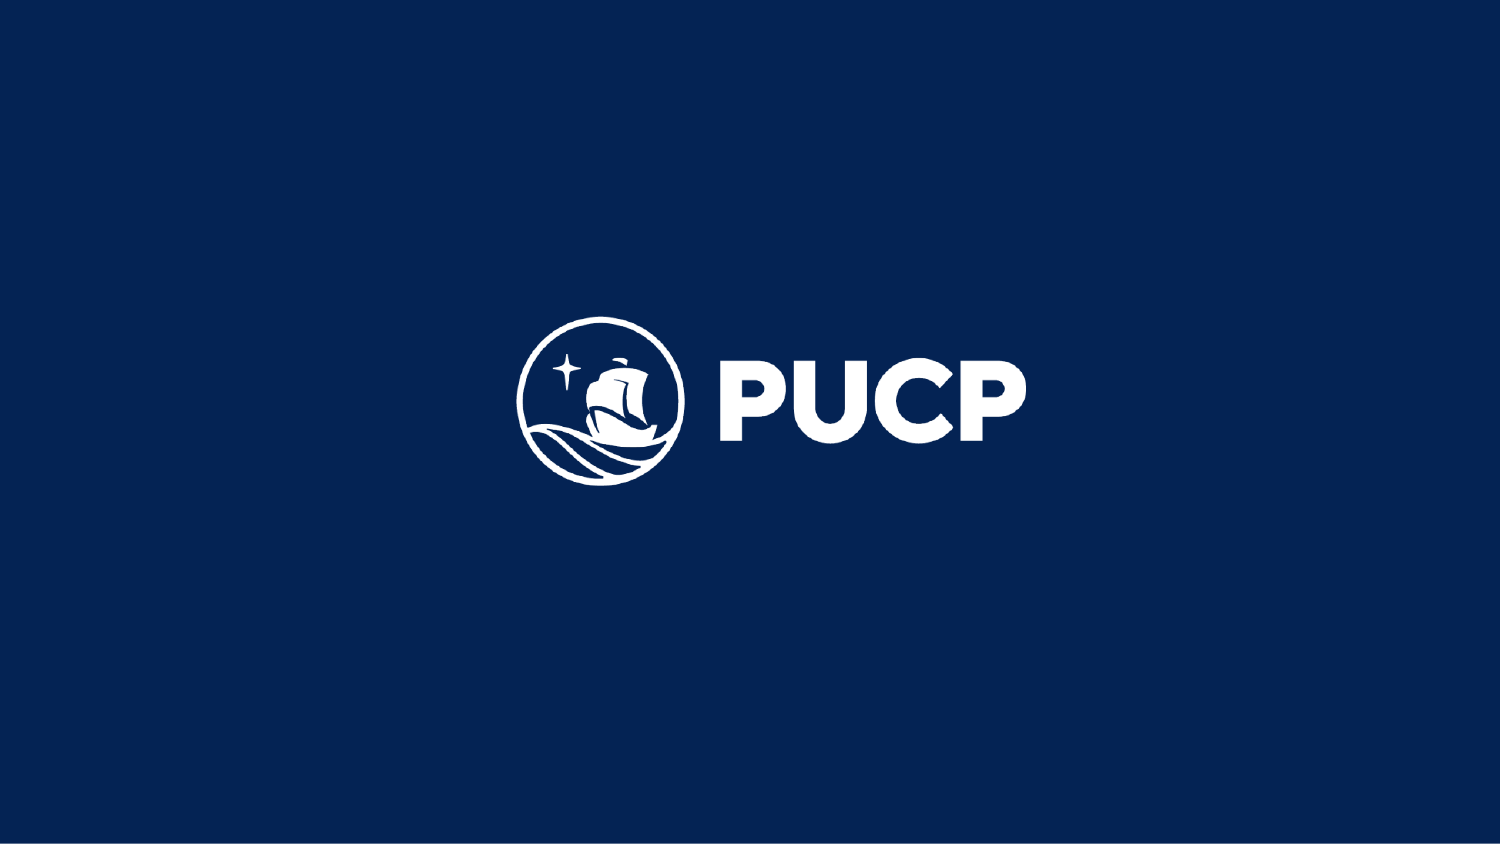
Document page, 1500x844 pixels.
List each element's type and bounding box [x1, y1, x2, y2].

picture [516, 316, 1026, 486]
